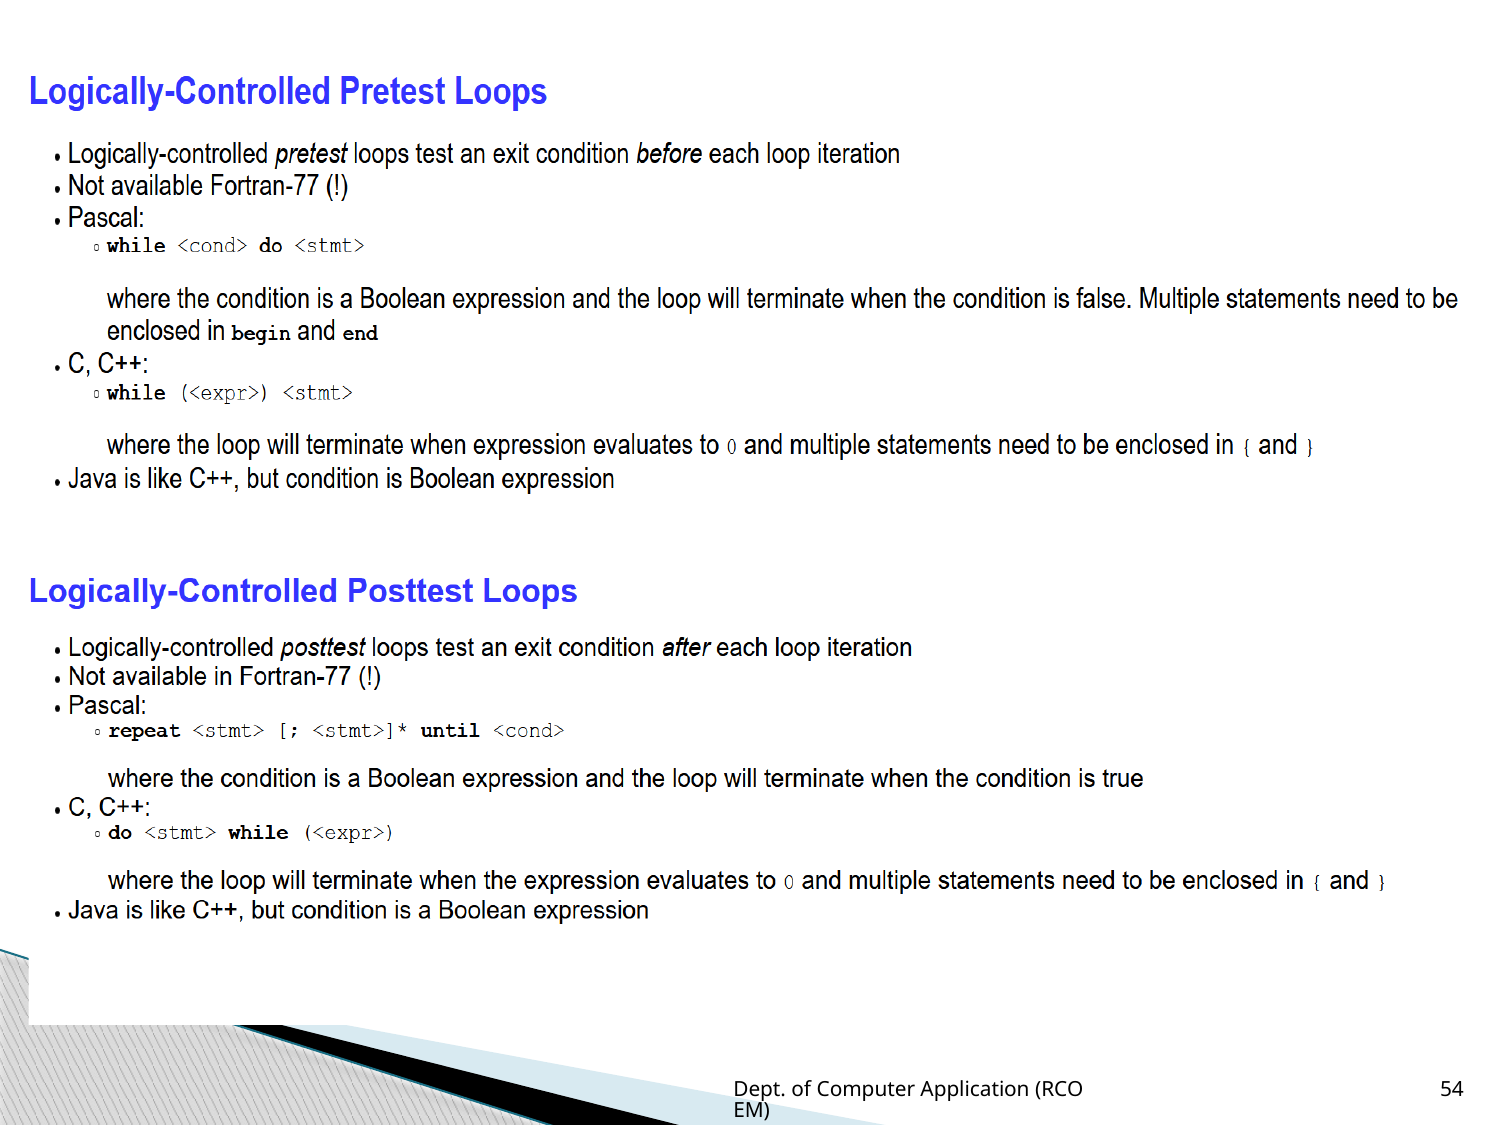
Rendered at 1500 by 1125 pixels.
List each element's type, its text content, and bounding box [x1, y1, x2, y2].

slide_number 54 [1418, 1051, 1479, 1112]
picture [28, 69, 1479, 1026]
footer Dept. of Computer Application (RCOEM) [718, 1051, 1105, 1112]
